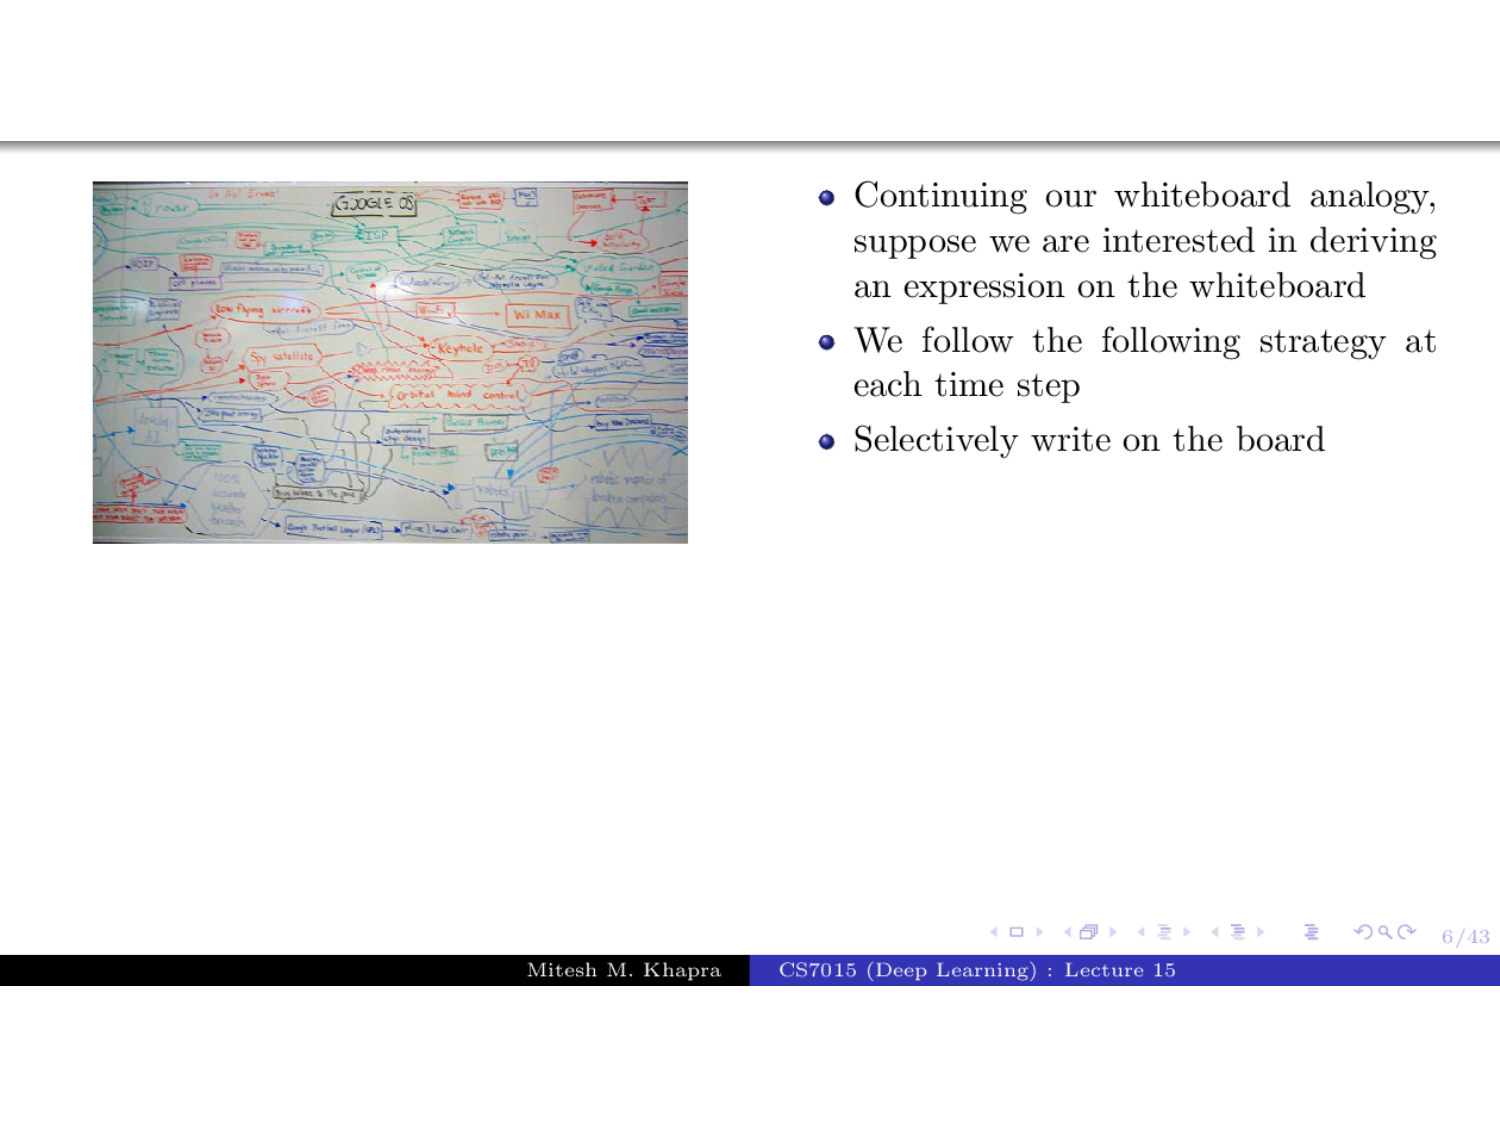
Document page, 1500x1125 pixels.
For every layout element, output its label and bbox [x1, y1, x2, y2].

picture [0, 141, 1500, 986]
